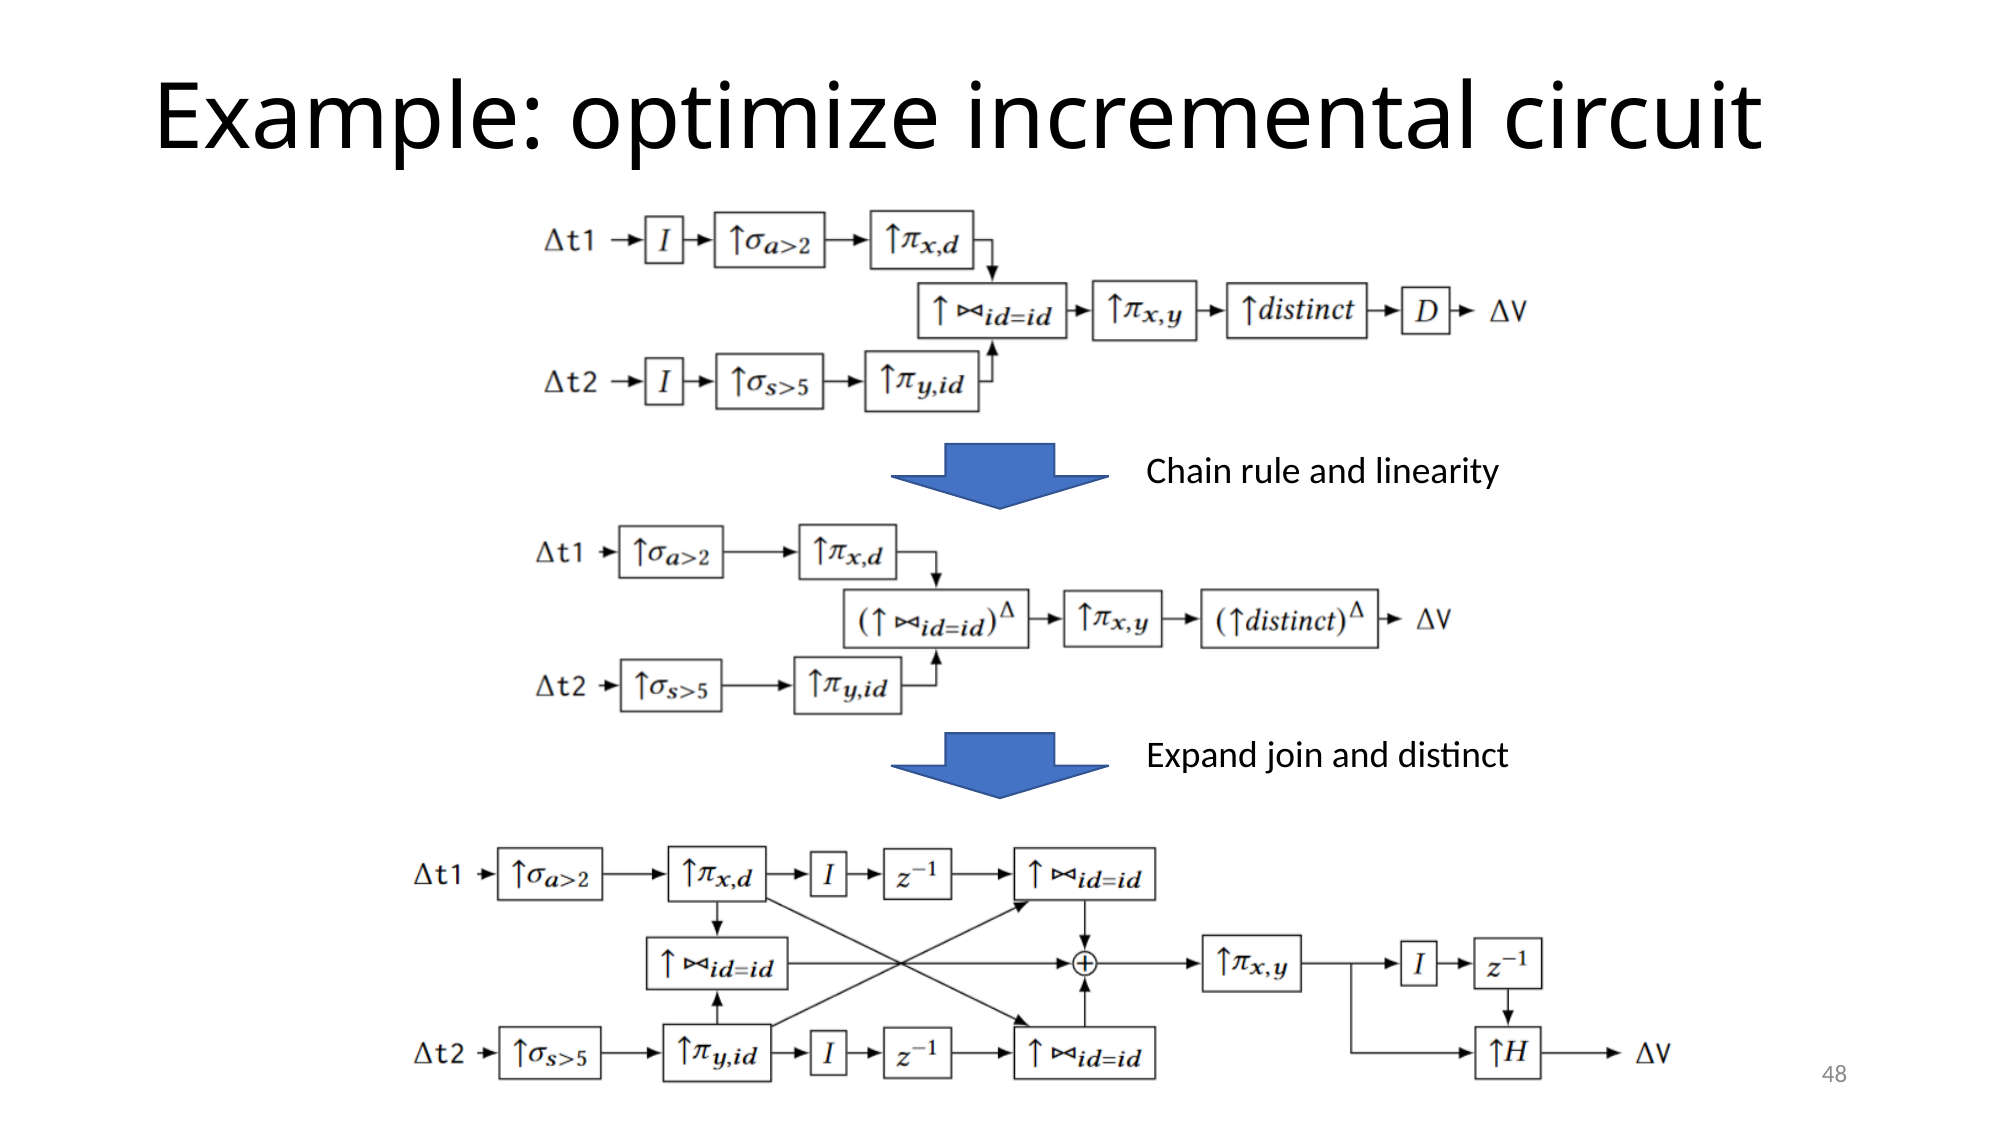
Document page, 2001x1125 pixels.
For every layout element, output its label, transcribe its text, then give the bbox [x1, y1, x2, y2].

text_box [890, 442, 1110, 510]
picture [528, 523, 1472, 721]
slide_number 48 [1798, 1042, 1863, 1103]
title Example: optimize incremental circuit [137, 59, 1863, 179]
picture [396, 815, 1690, 1103]
text_box [890, 732, 1110, 800]
text_box Expand join and distinct [1131, 722, 1525, 782]
picture [530, 207, 1555, 424]
text_box Chain rule and linearity [1131, 438, 1515, 499]
